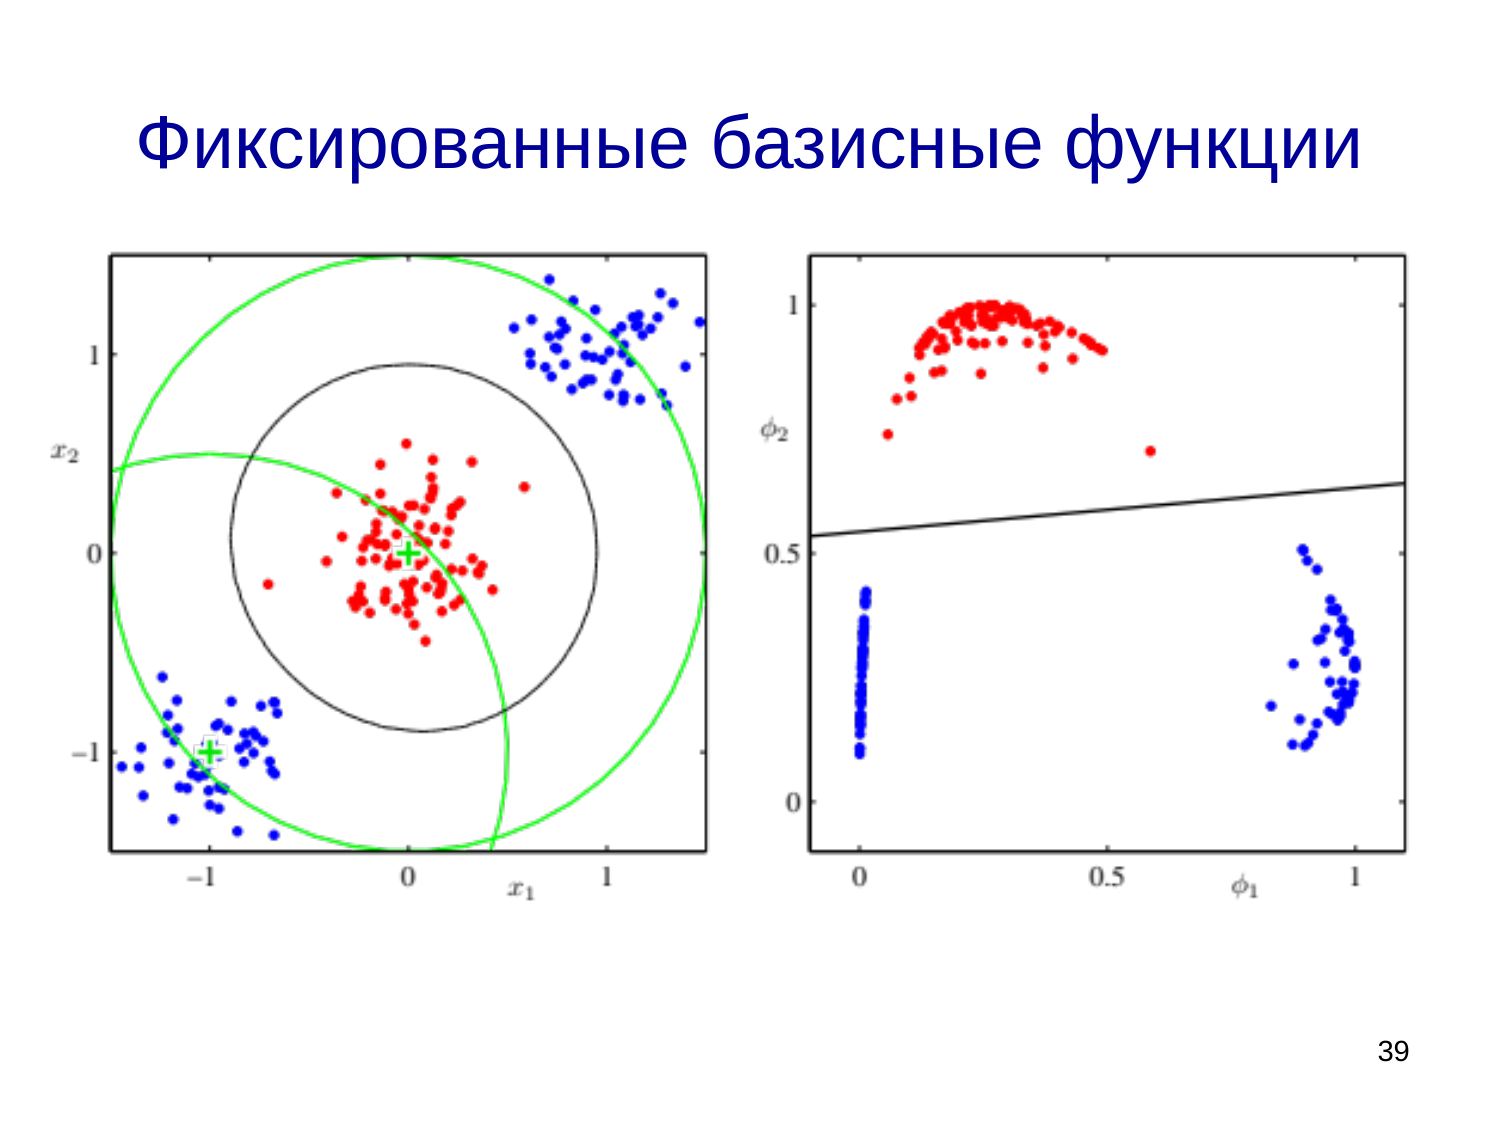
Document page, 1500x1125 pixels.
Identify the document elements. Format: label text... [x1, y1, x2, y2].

title Фиксированные базисные функции [75, 45, 1425, 233]
slide_number 39 [1074, 1024, 1425, 1103]
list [49, 241, 725, 917]
picture [748, 241, 1424, 917]
